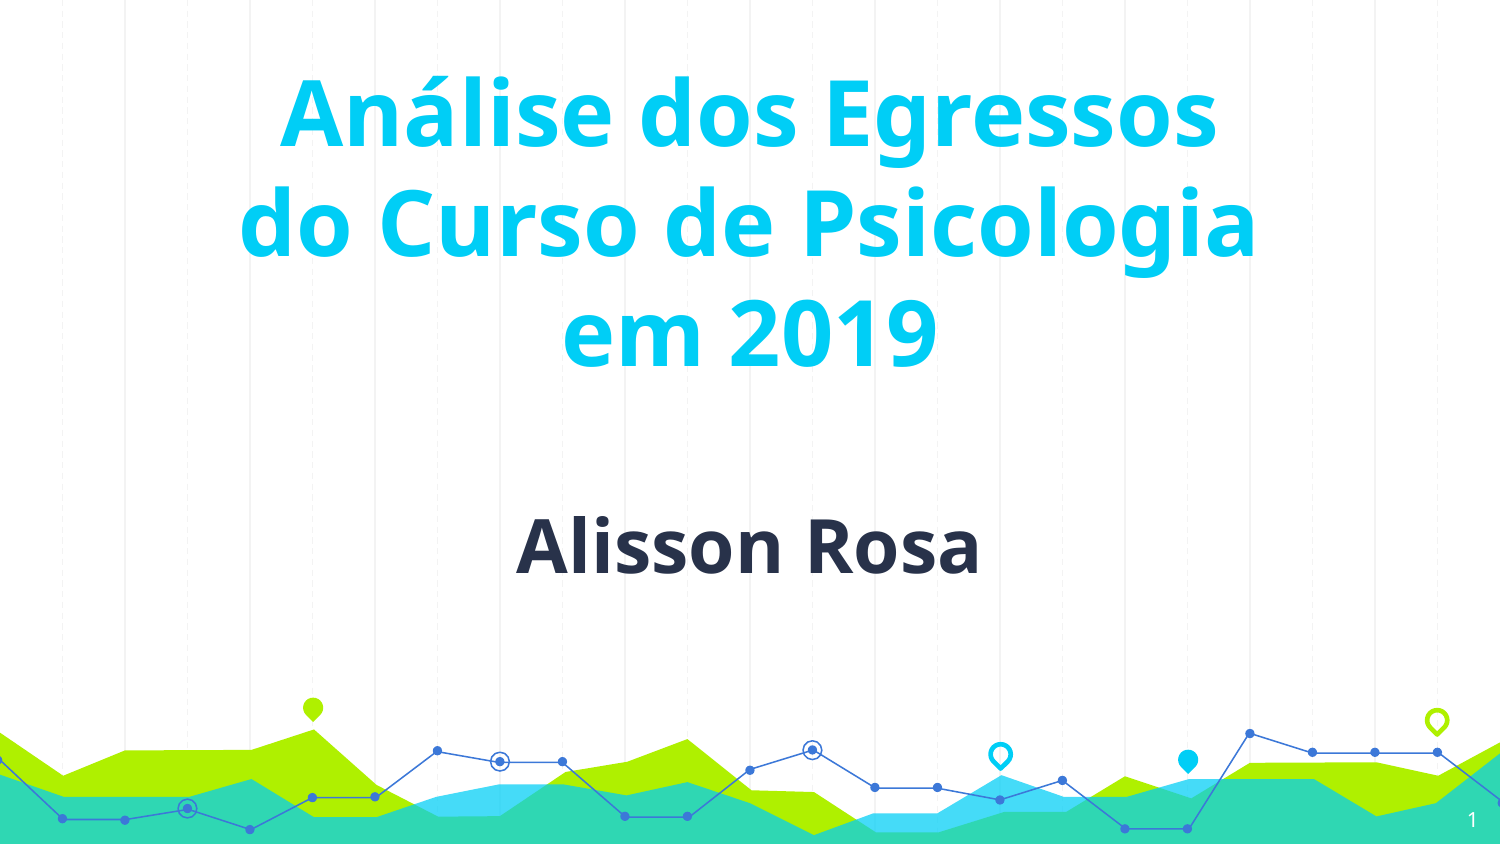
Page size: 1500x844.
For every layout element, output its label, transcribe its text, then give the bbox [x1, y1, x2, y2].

subtitle Alisson Rosa [209, 381, 1291, 658]
slide_number 1 [1403, 791, 1494, 844]
title Análise dos Egressos do Curso de Psicologia em 2019 [209, 209, 1291, 381]
